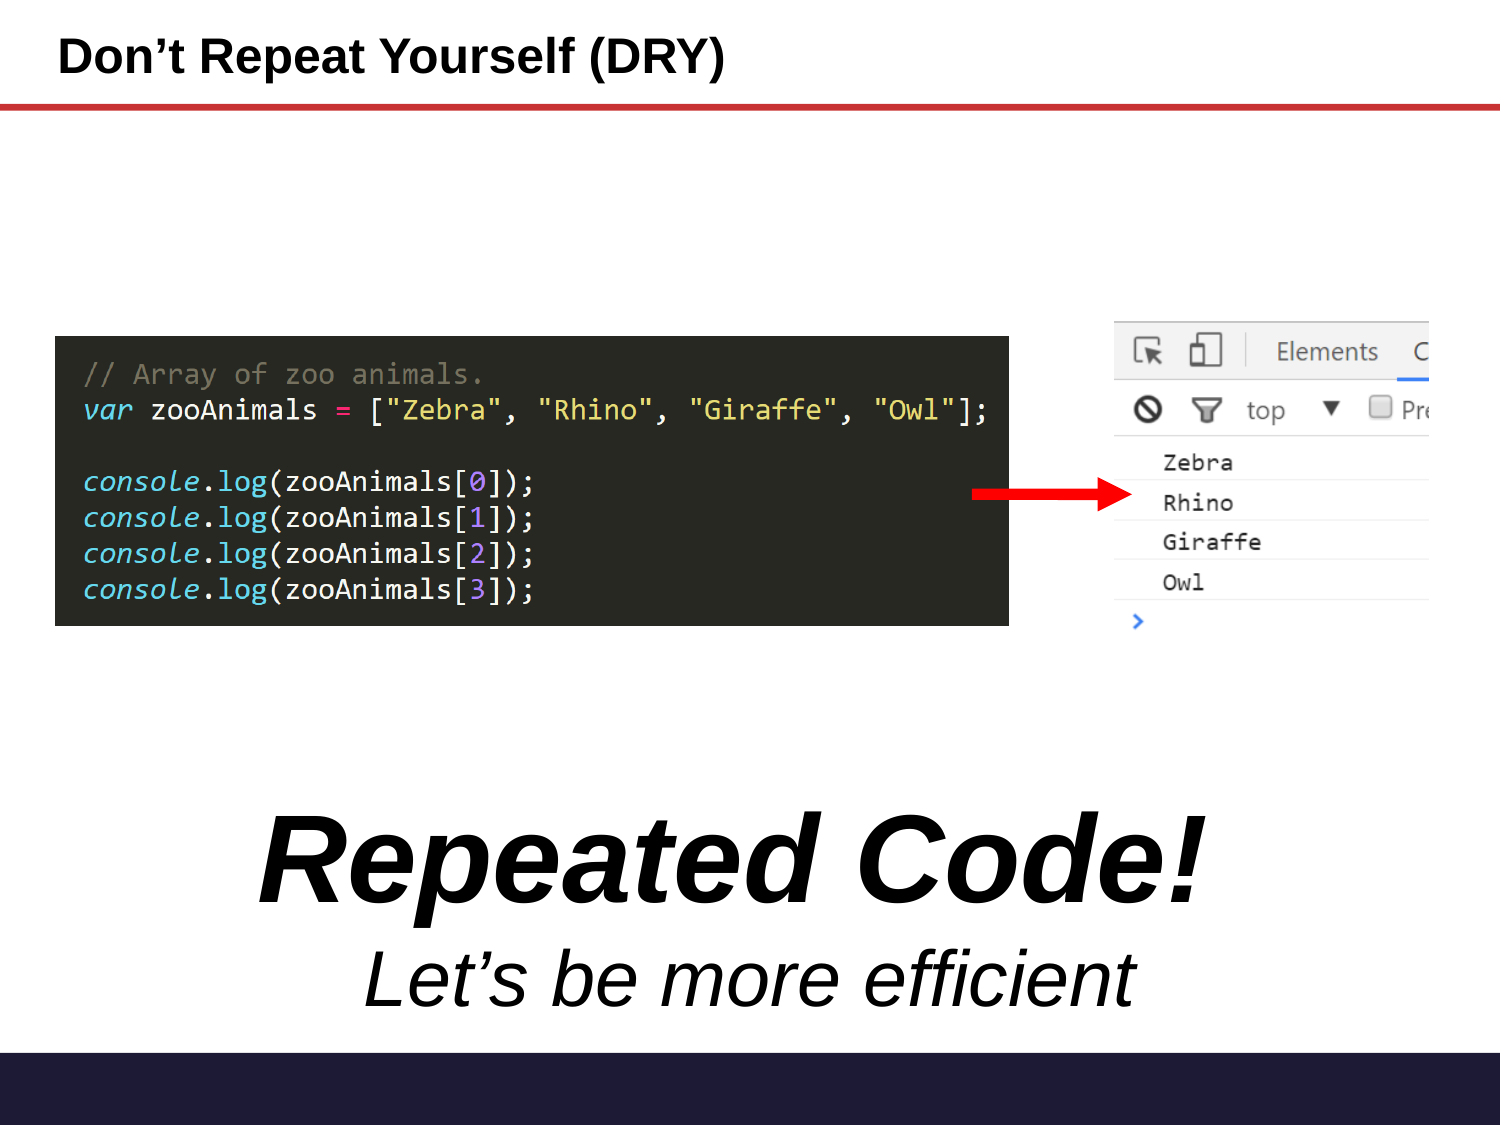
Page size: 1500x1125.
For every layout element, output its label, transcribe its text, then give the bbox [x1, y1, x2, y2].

picture [1114, 318, 1429, 644]
text_box Repeated Code! Let’s be more efficient [50, 769, 1450, 1030]
text_box Don’t Repeat Yourself (DRY) [49, 16, 948, 91]
picture [55, 336, 1009, 627]
